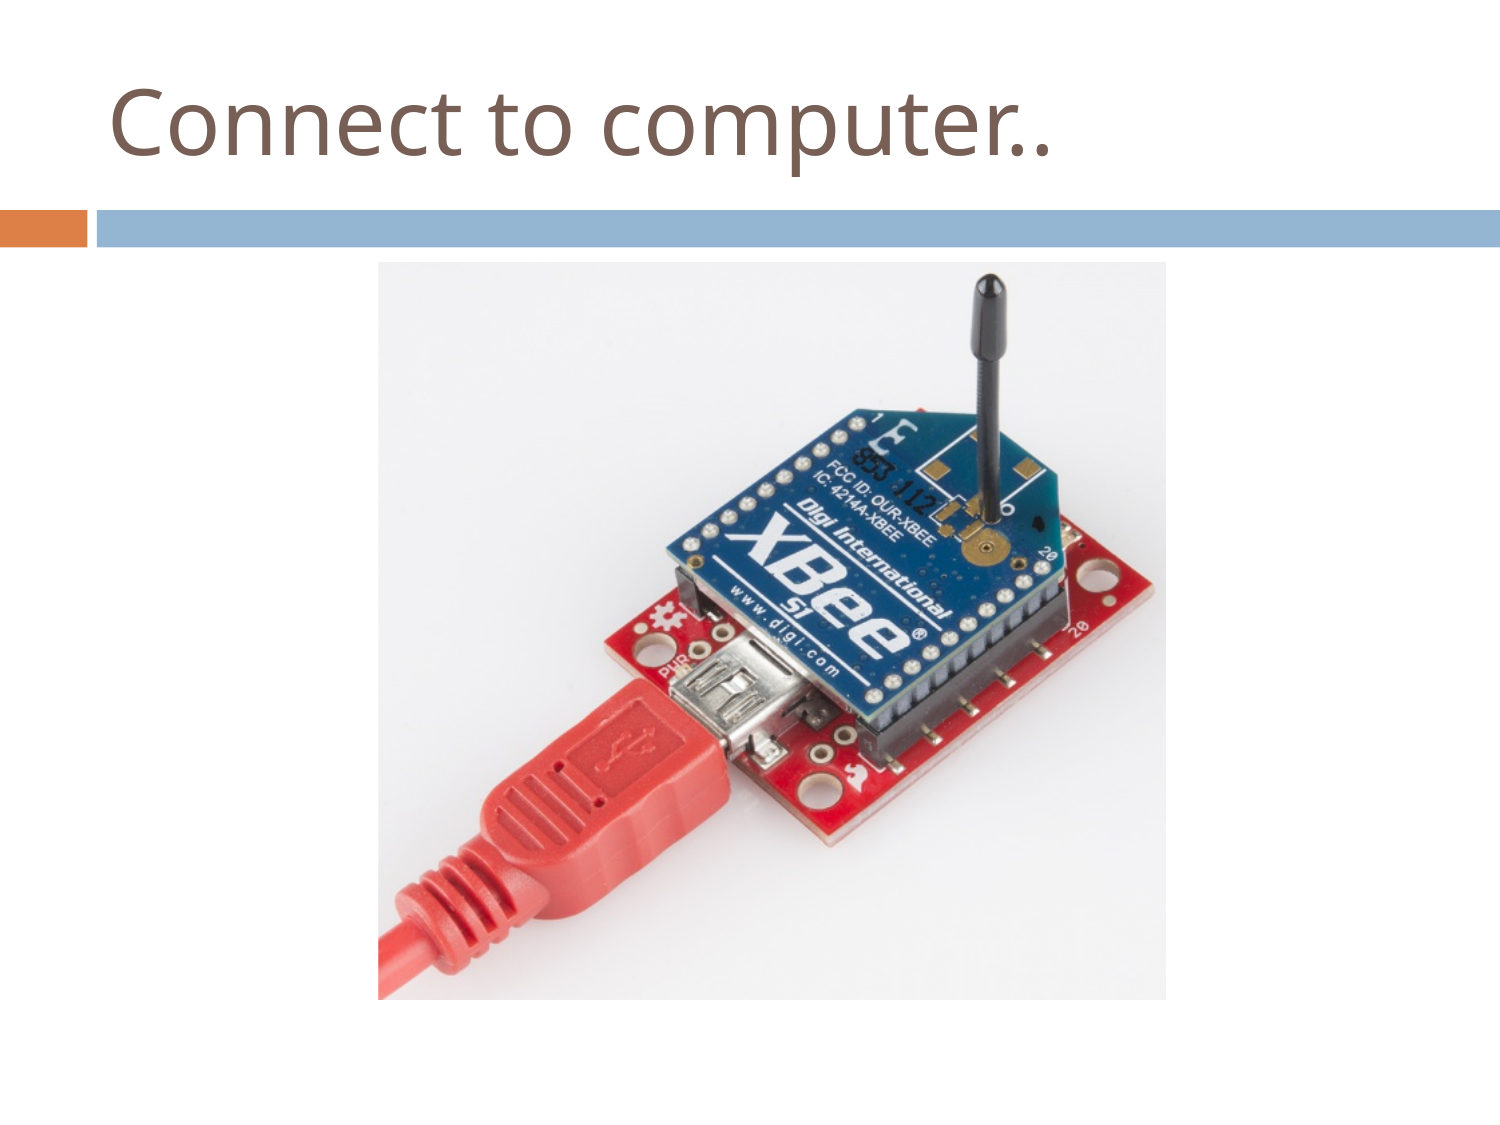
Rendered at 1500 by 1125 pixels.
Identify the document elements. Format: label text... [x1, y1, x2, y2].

title Connect to computer.. [99, 36, 1439, 201]
picture [372, 262, 1166, 1001]
